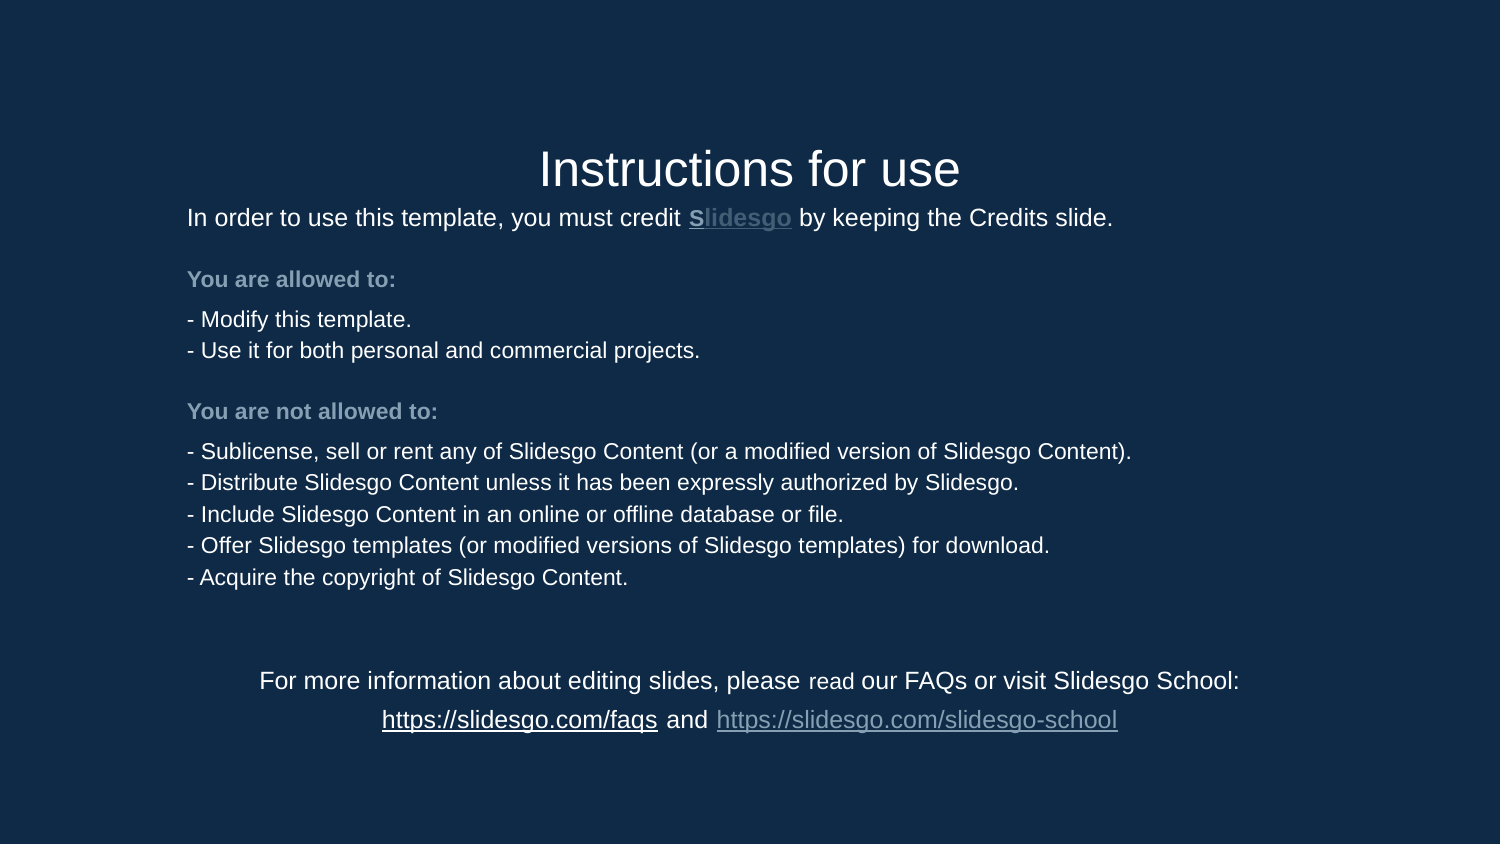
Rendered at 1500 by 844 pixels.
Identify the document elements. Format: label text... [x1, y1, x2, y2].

list In order to use this template, you must credit Slidesgo by keeping the Credits slide. You are allowed to: - Modify this template. - Use it for both personal and commercial projects. You are not allowed to: - Sublicense, sell or rent any of Slidesgo Content (or a modified version of Slidesgo Content). - Distribute Slidesgo Content unless it has been expressly authorized by Slidesgo. - Include Slidesgo Content in an online or offline database or file. - Offer Slidesgo templates (or modified versions of Slidesgo templates) for download. - Acquire the copyright of Slidesgo Content. [171, 181, 1328, 254]
title Instructions for use [171, 121, 1328, 181]
list For more information about editing slides, please read our FAQs or visit Slidesgo School: https://slidesgo.com/faqs and https://slidesgo.com/slidesgo-school [171, 645, 1328, 718]
